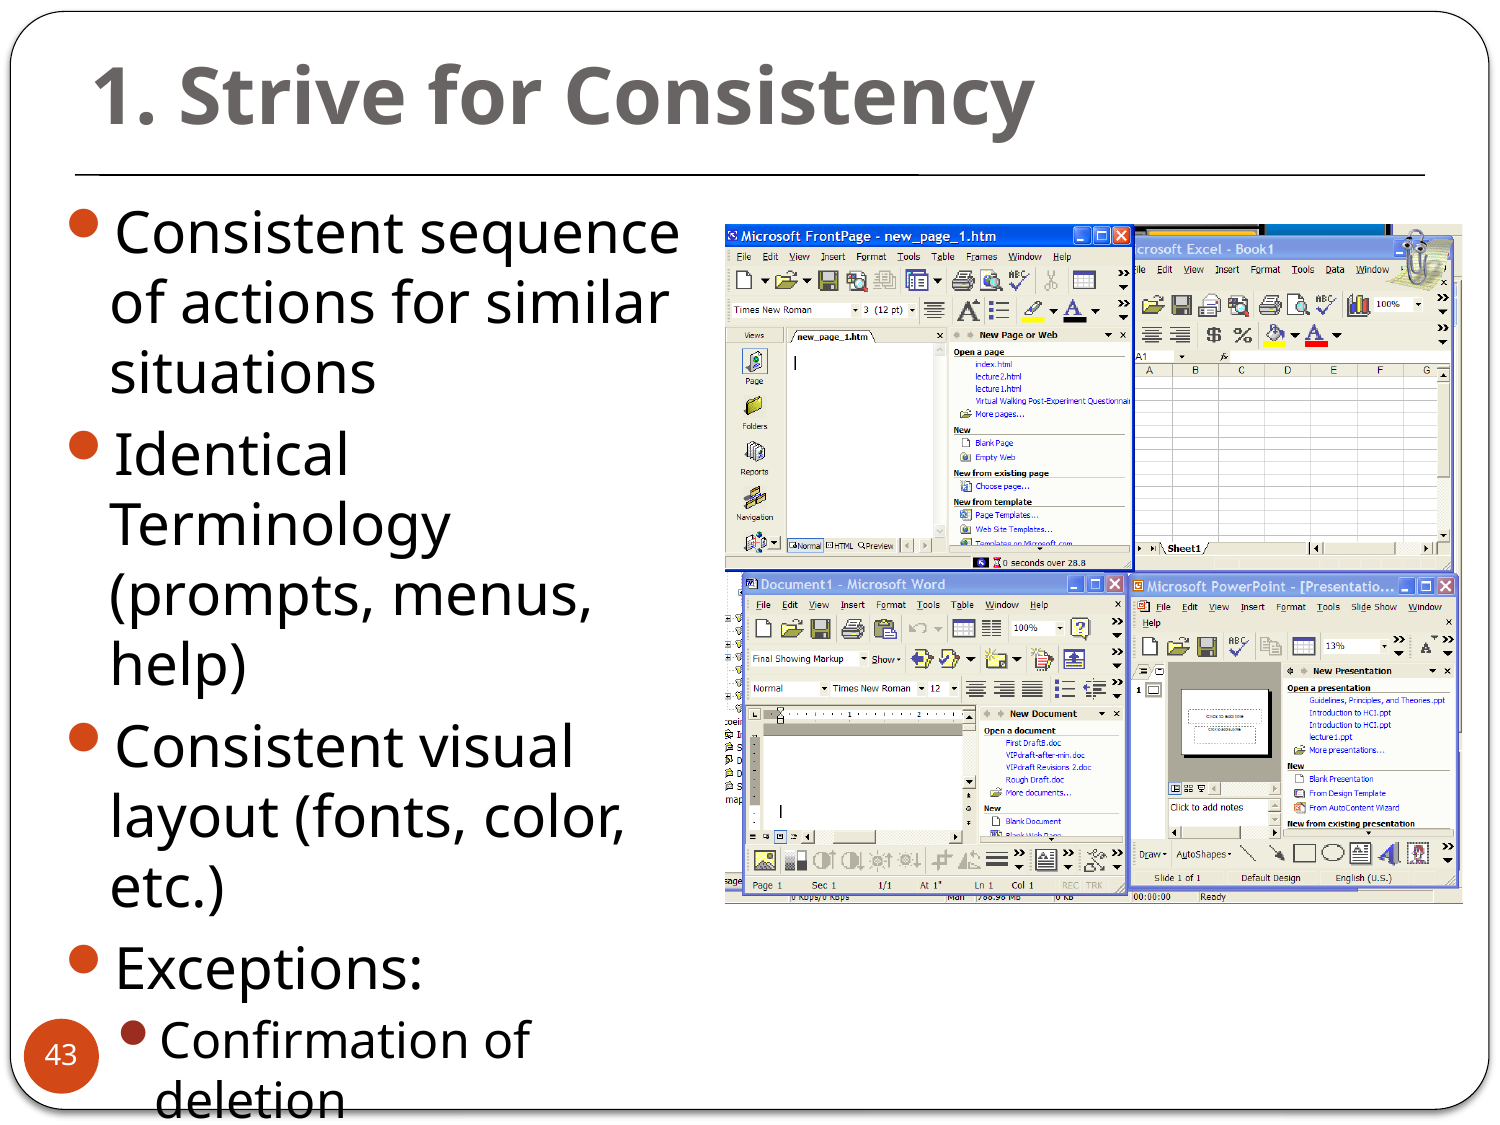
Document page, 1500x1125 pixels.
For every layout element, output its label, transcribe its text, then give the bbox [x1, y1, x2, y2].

title 1. Strive for Consistency [74, 37, 1426, 156]
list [724, 224, 1464, 905]
list Consistent sequence of actions for similar situations Identical Terminology (prompts, menus, help) Consistent visual layout (fonts, color, etc.) Exceptions: Confirmation of deletion No password echoing [49, 187, 714, 976]
